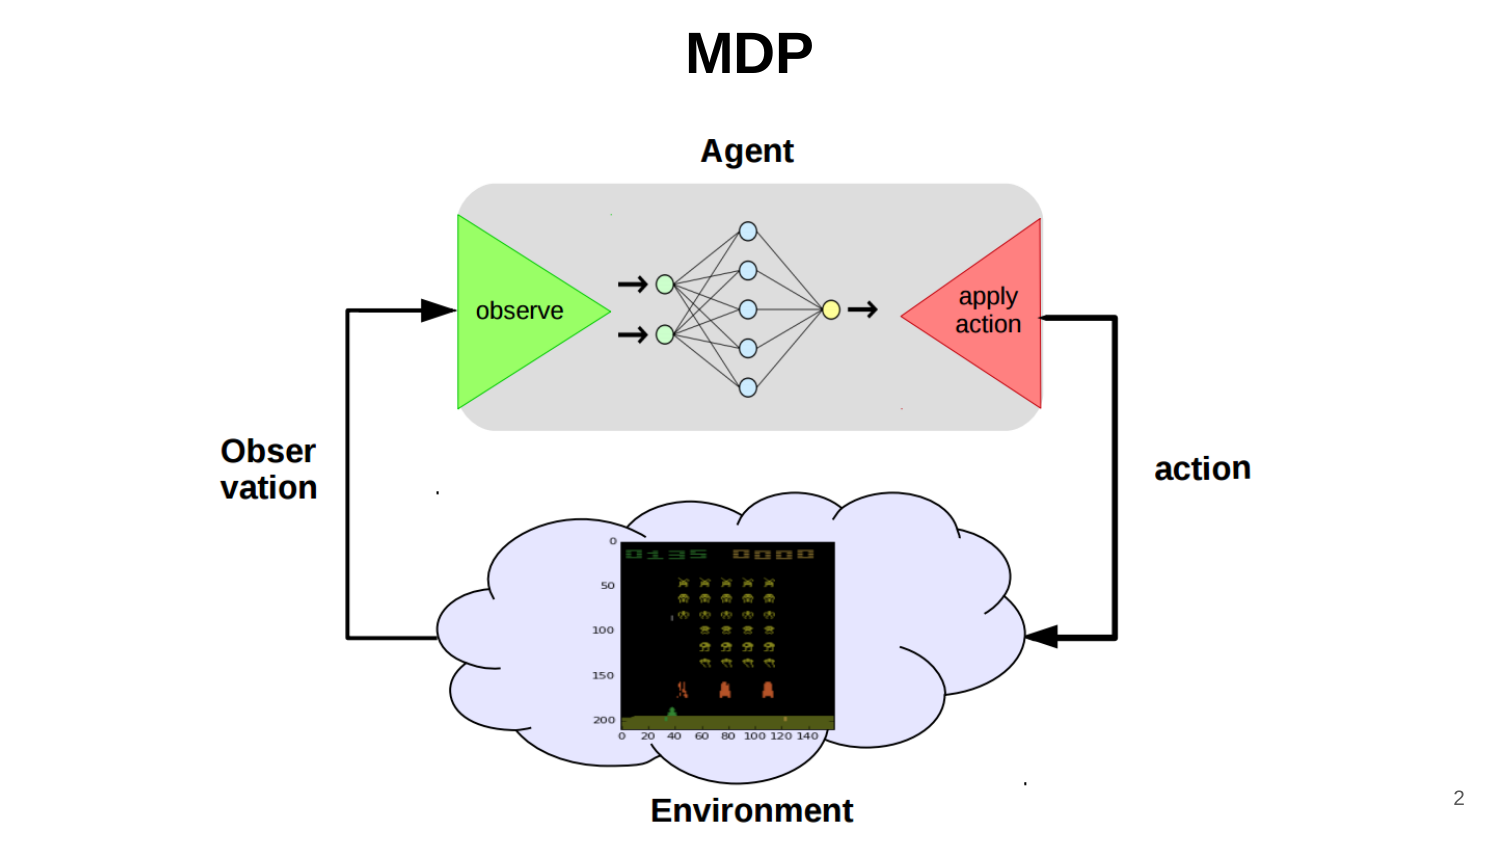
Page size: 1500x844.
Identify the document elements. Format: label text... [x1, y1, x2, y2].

picture [206, 137, 1260, 830]
slide_number ‹#› [1389, 764, 1480, 830]
title MDP [0, 0, 1500, 106]
